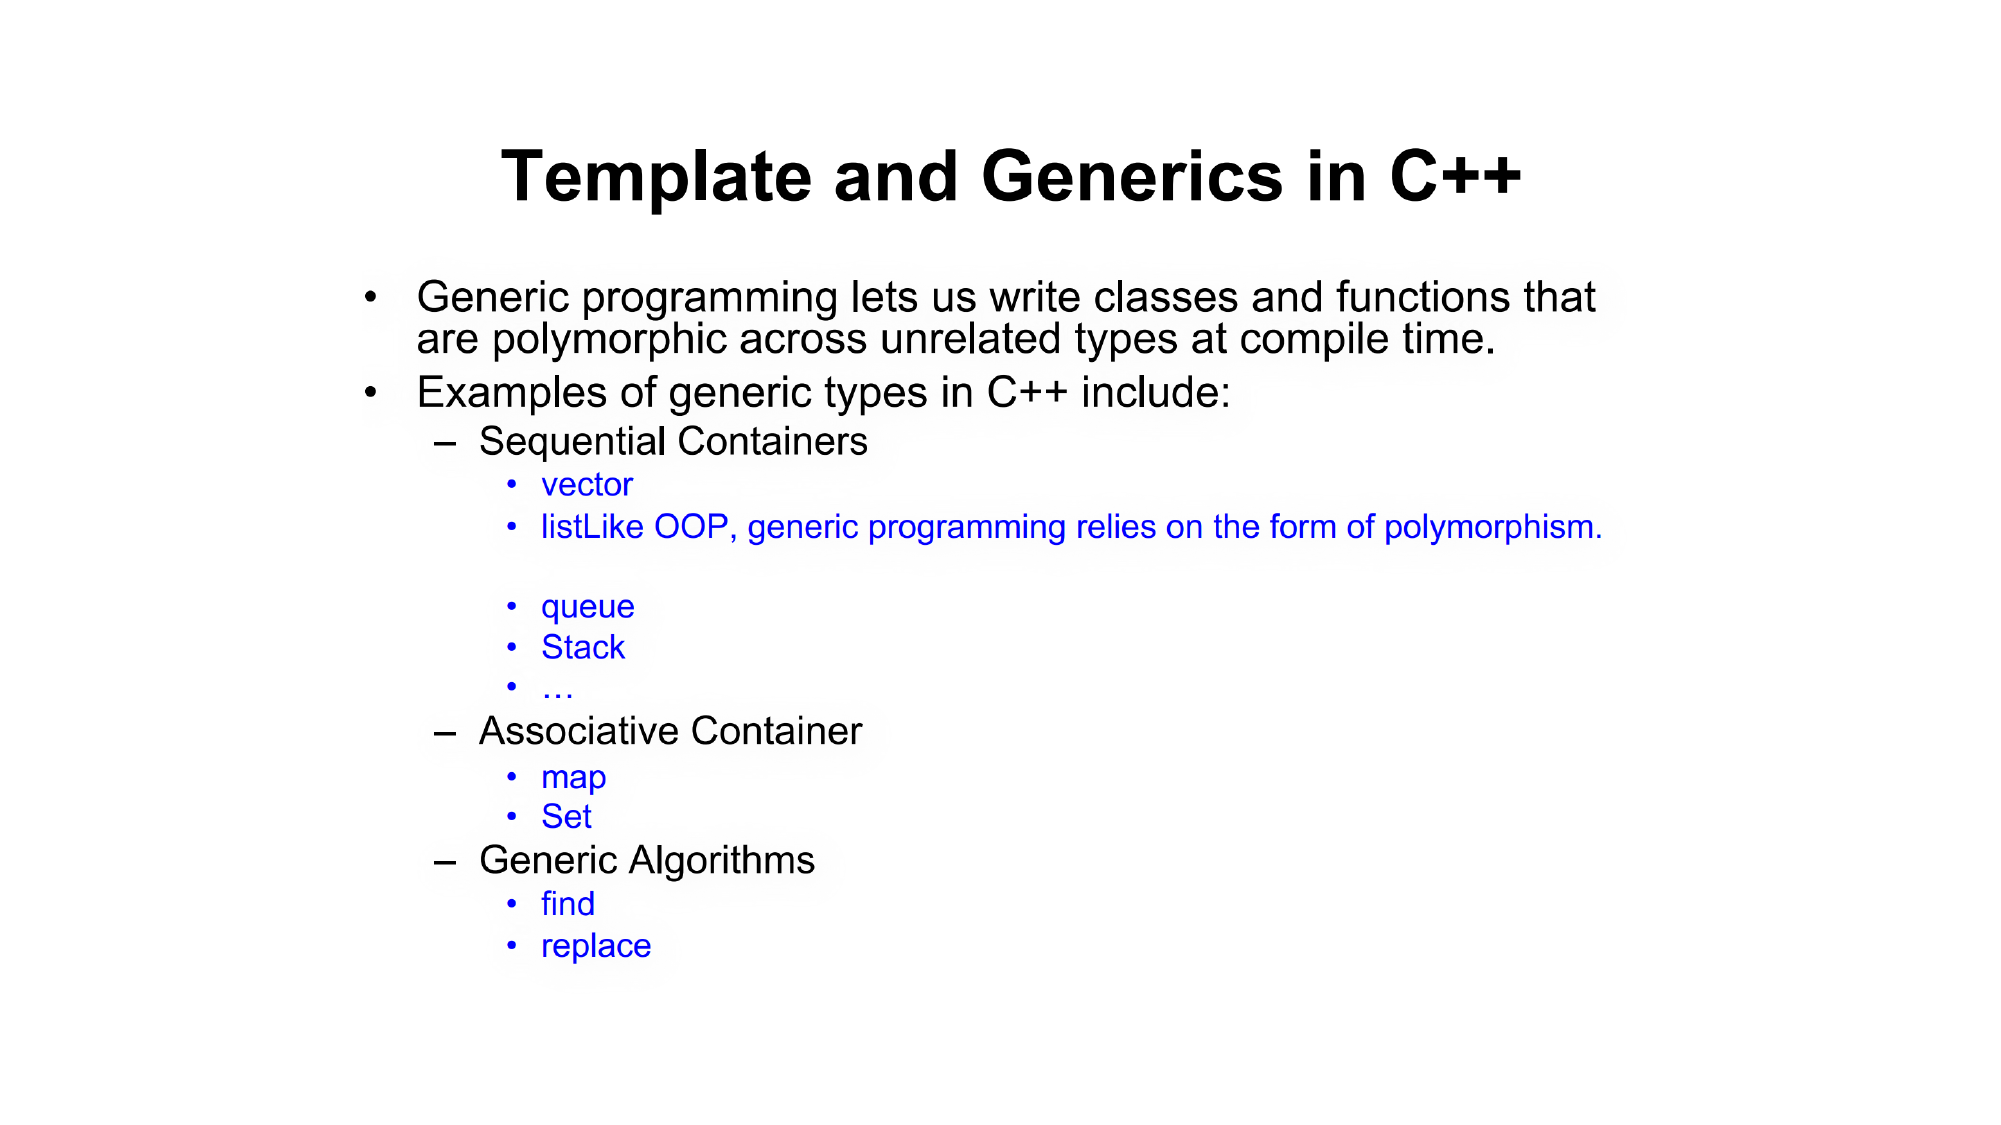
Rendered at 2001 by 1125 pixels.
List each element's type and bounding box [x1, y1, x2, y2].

picture [361, 127, 1638, 998]
